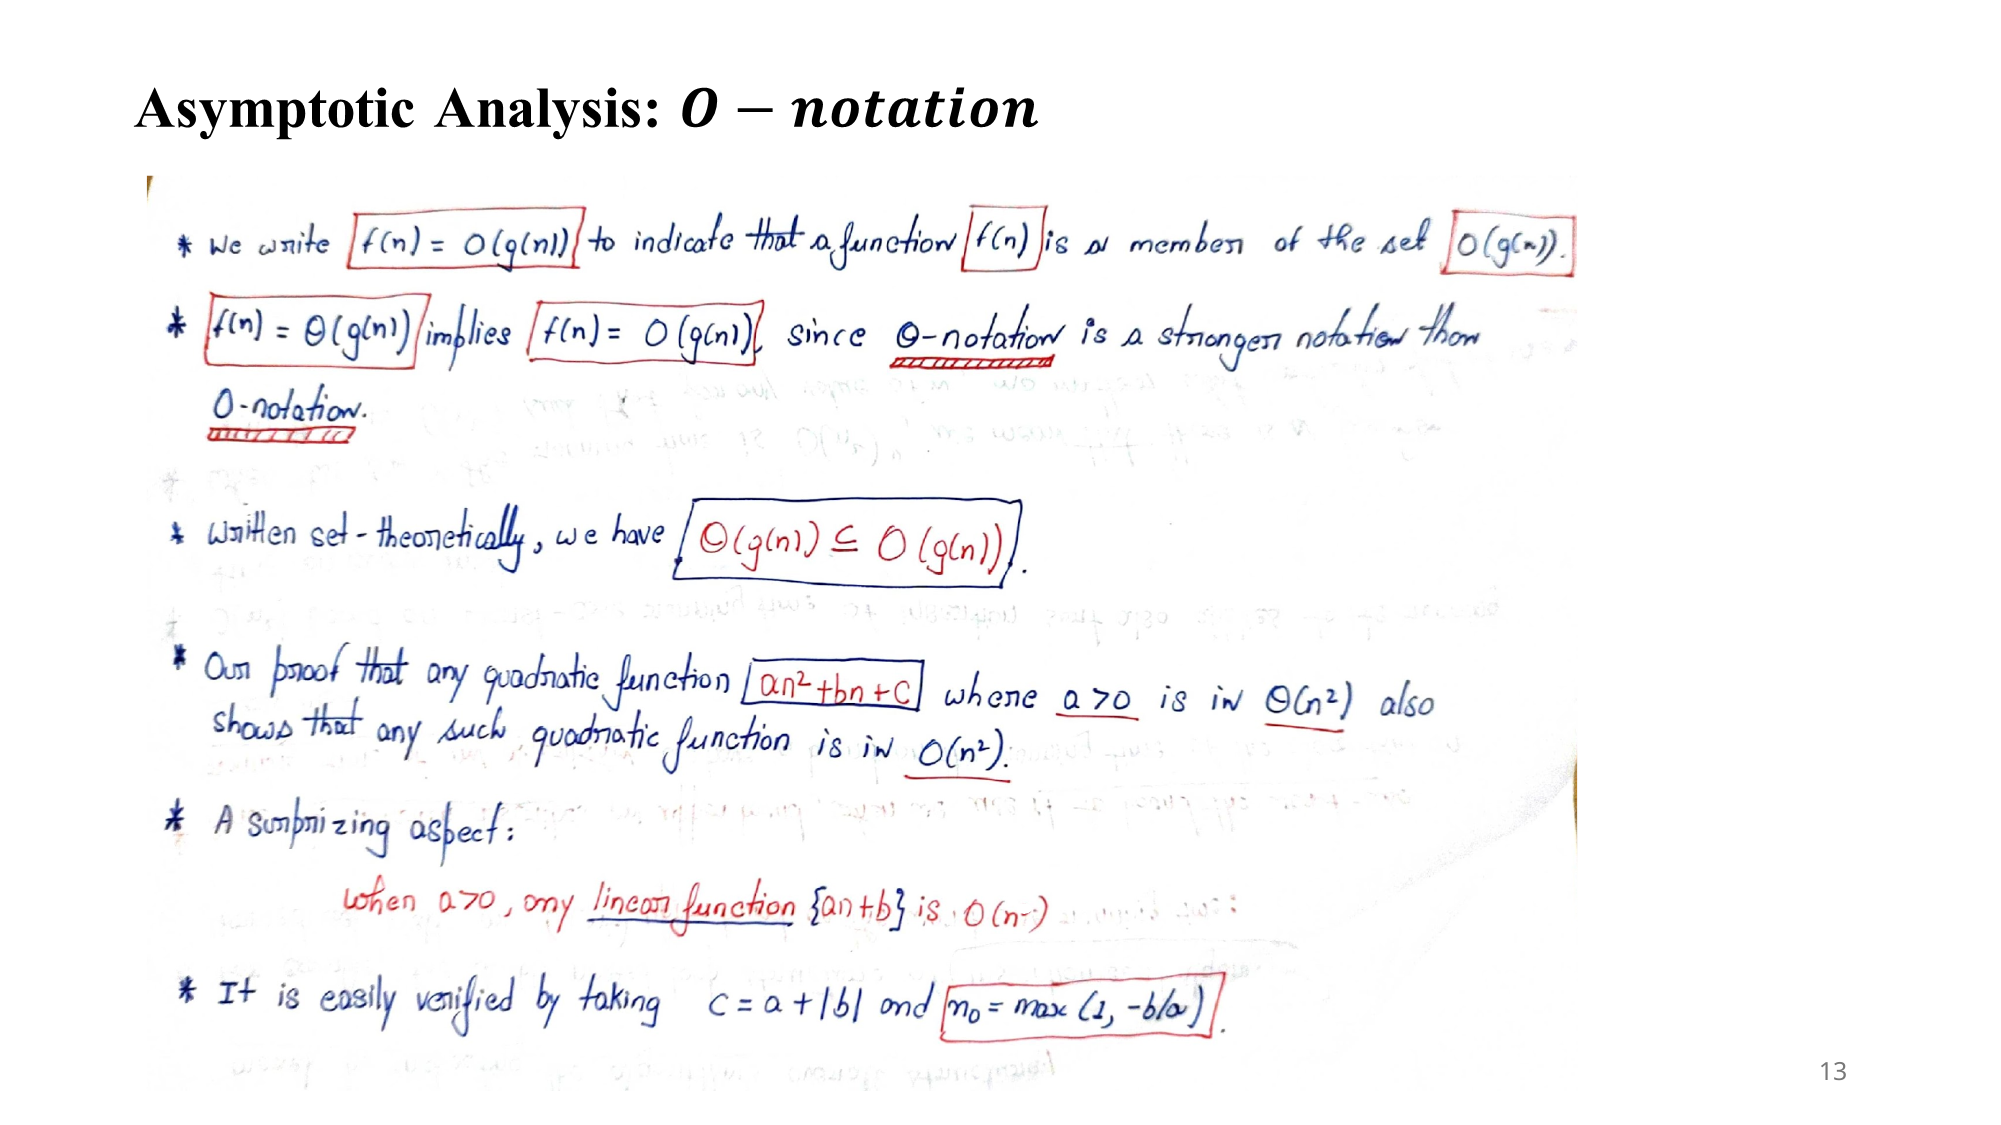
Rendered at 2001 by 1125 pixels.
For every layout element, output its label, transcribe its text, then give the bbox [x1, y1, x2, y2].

text_box [118, 63, 403, 149]
picture [148, 0, 1578, 1125]
slide_number 13 [1412, 1042, 1863, 1103]
